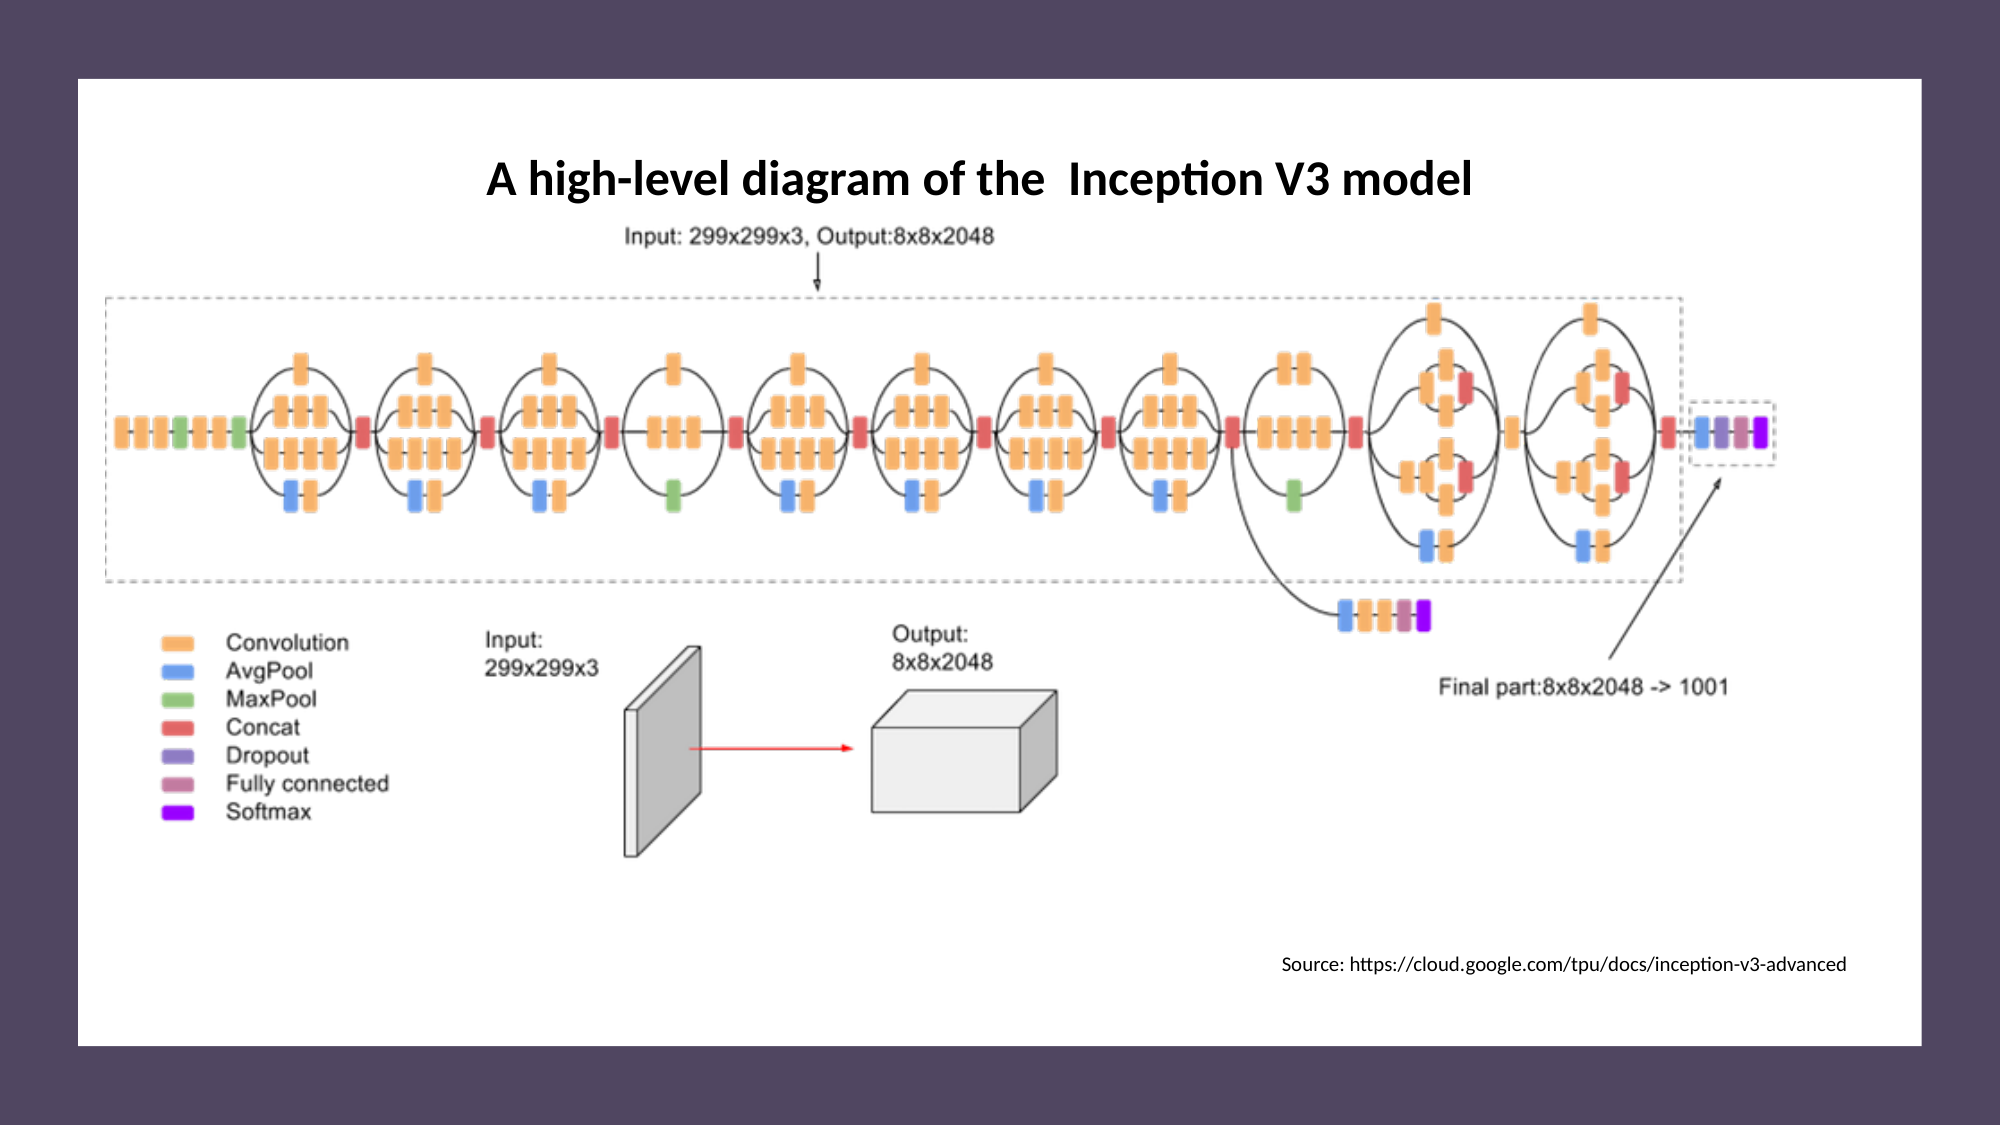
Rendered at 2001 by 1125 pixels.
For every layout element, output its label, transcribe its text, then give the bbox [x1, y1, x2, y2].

picture [105, 206, 1895, 905]
text_box Source: https://cloud.google.com/tpu/docs/inception-v3-advanced [1267, 943, 1871, 984]
text_box [77, 78, 1923, 1047]
text_box A high-level diagram of the Inception V3 model [289, 137, 1680, 206]
text_box [0, 0, 2000, 1125]
